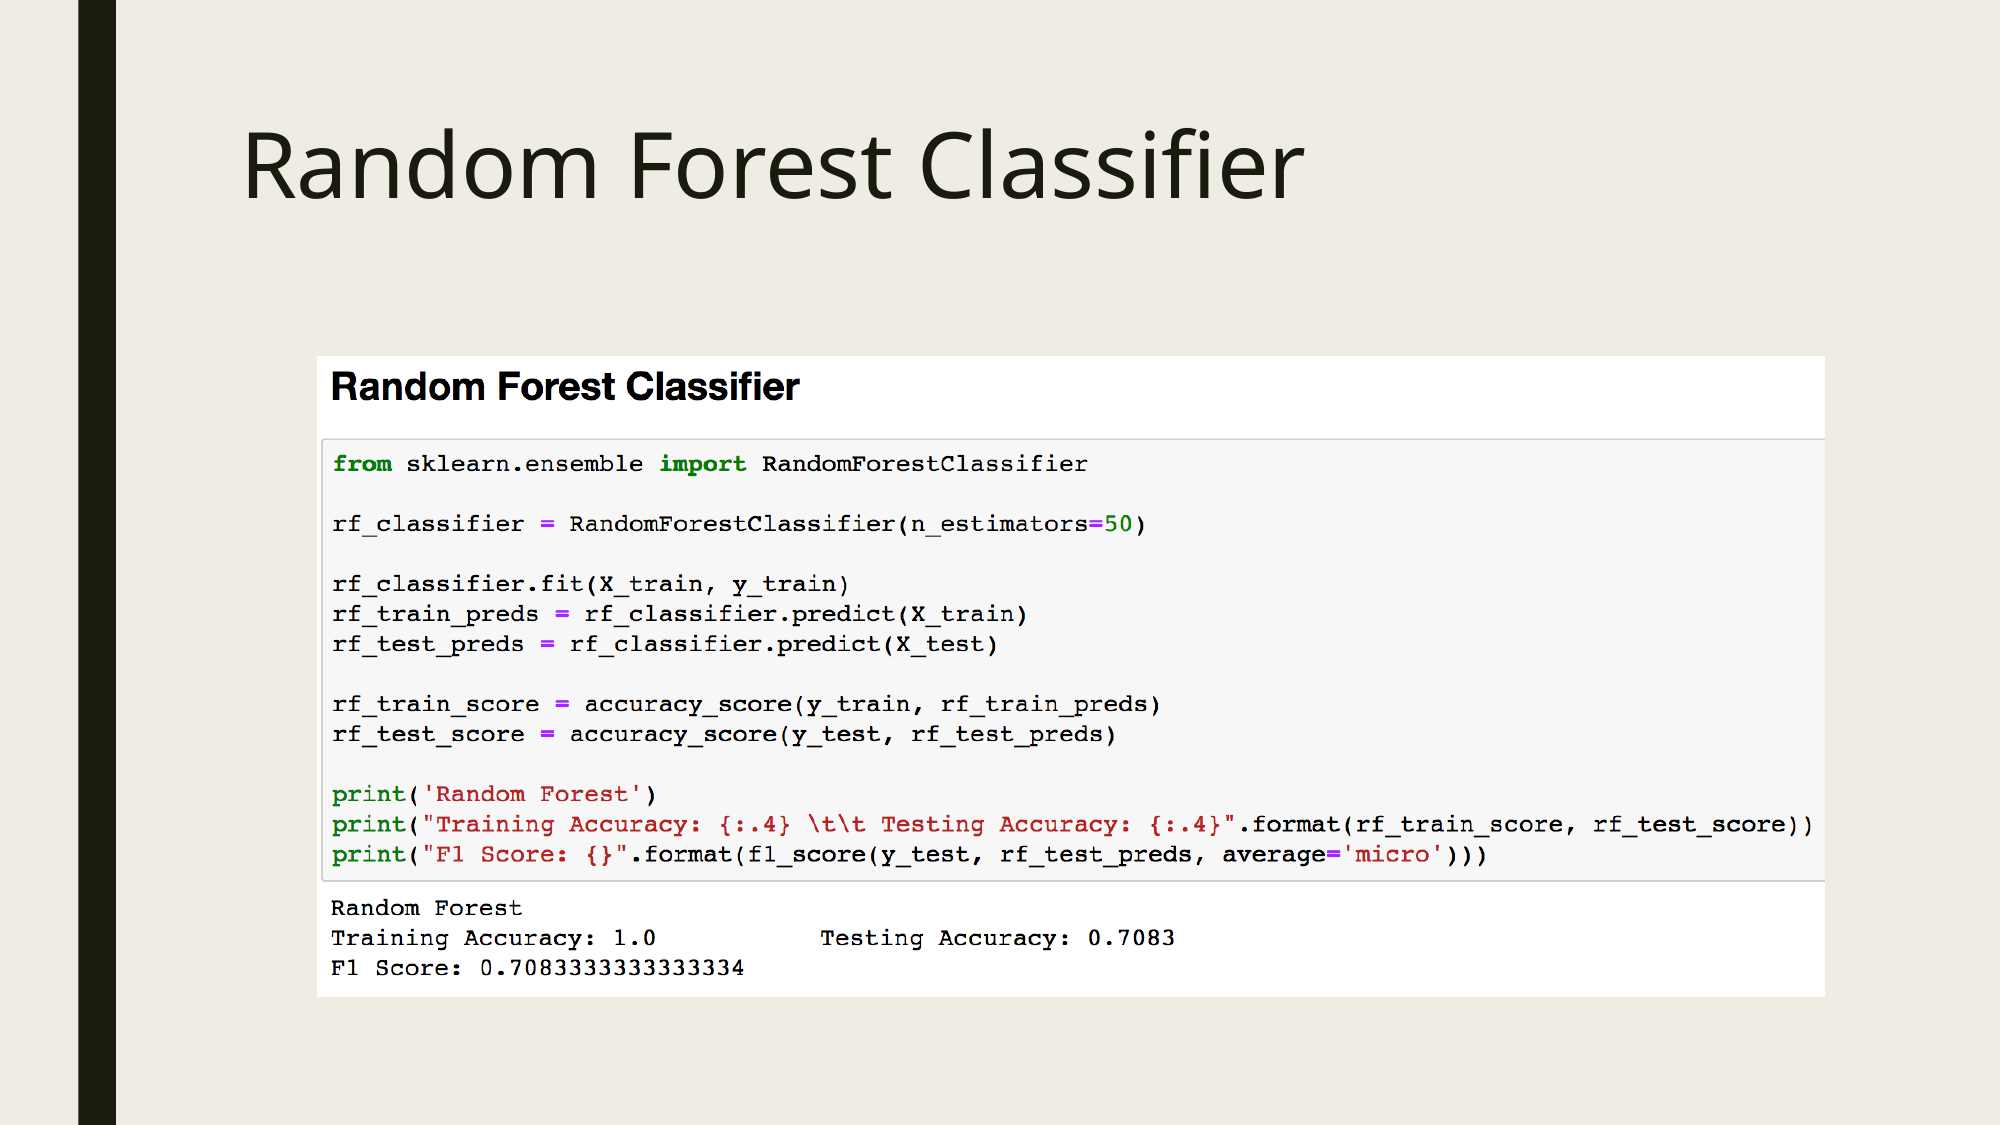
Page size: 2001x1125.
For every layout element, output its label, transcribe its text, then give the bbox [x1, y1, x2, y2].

title Random Forest Classifier [225, 112, 1800, 357]
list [317, 356, 1825, 997]
